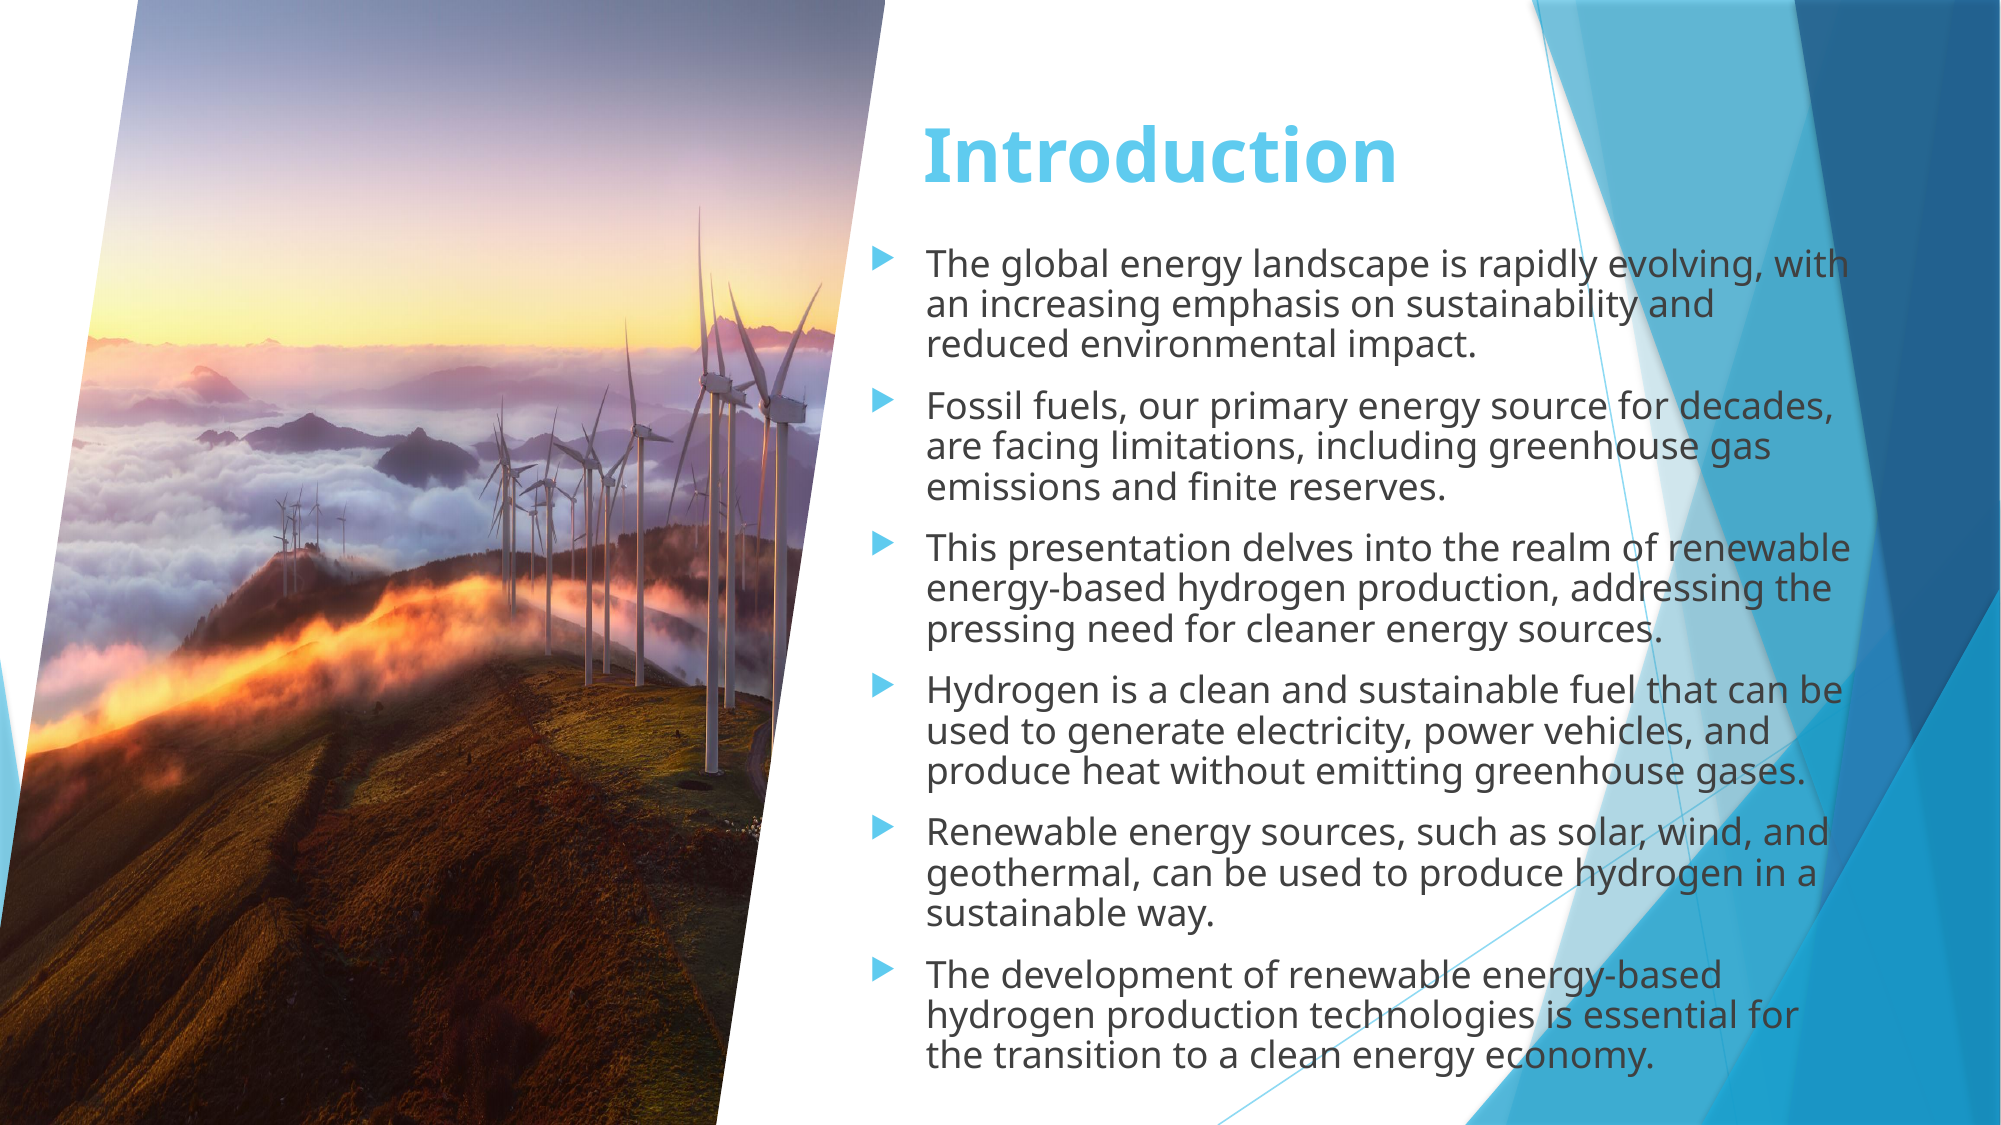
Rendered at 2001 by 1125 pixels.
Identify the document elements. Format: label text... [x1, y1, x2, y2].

picture [0, 0, 886, 1125]
title Introduction [908, 99, 1522, 188]
list The global energy landscape is rapidly evolving, with an increasing emphasis on sustainability and reduced environmental impact. Fossil fuels, our primary energy source for decades, are facing limitations, including greenhouse gas emissions and finite reserves. This presentation delves into the realm of renewable energy-based hydrogen production, addressing the pressing need for cleaner energy sources. Hydrogen is a clean and sustainable fuel that can be used to generate electricity, power vehicles, and produce heat without emitting greenhouse gases. Renewable energy sources, such as solar, wind, and geothermal, can be used to produce hydrogen in a sustainable way. The development of renewable energy-based hydrogen production technologies is essential for the transition to a clean energy economy. [890, 188, 1879, 1069]
